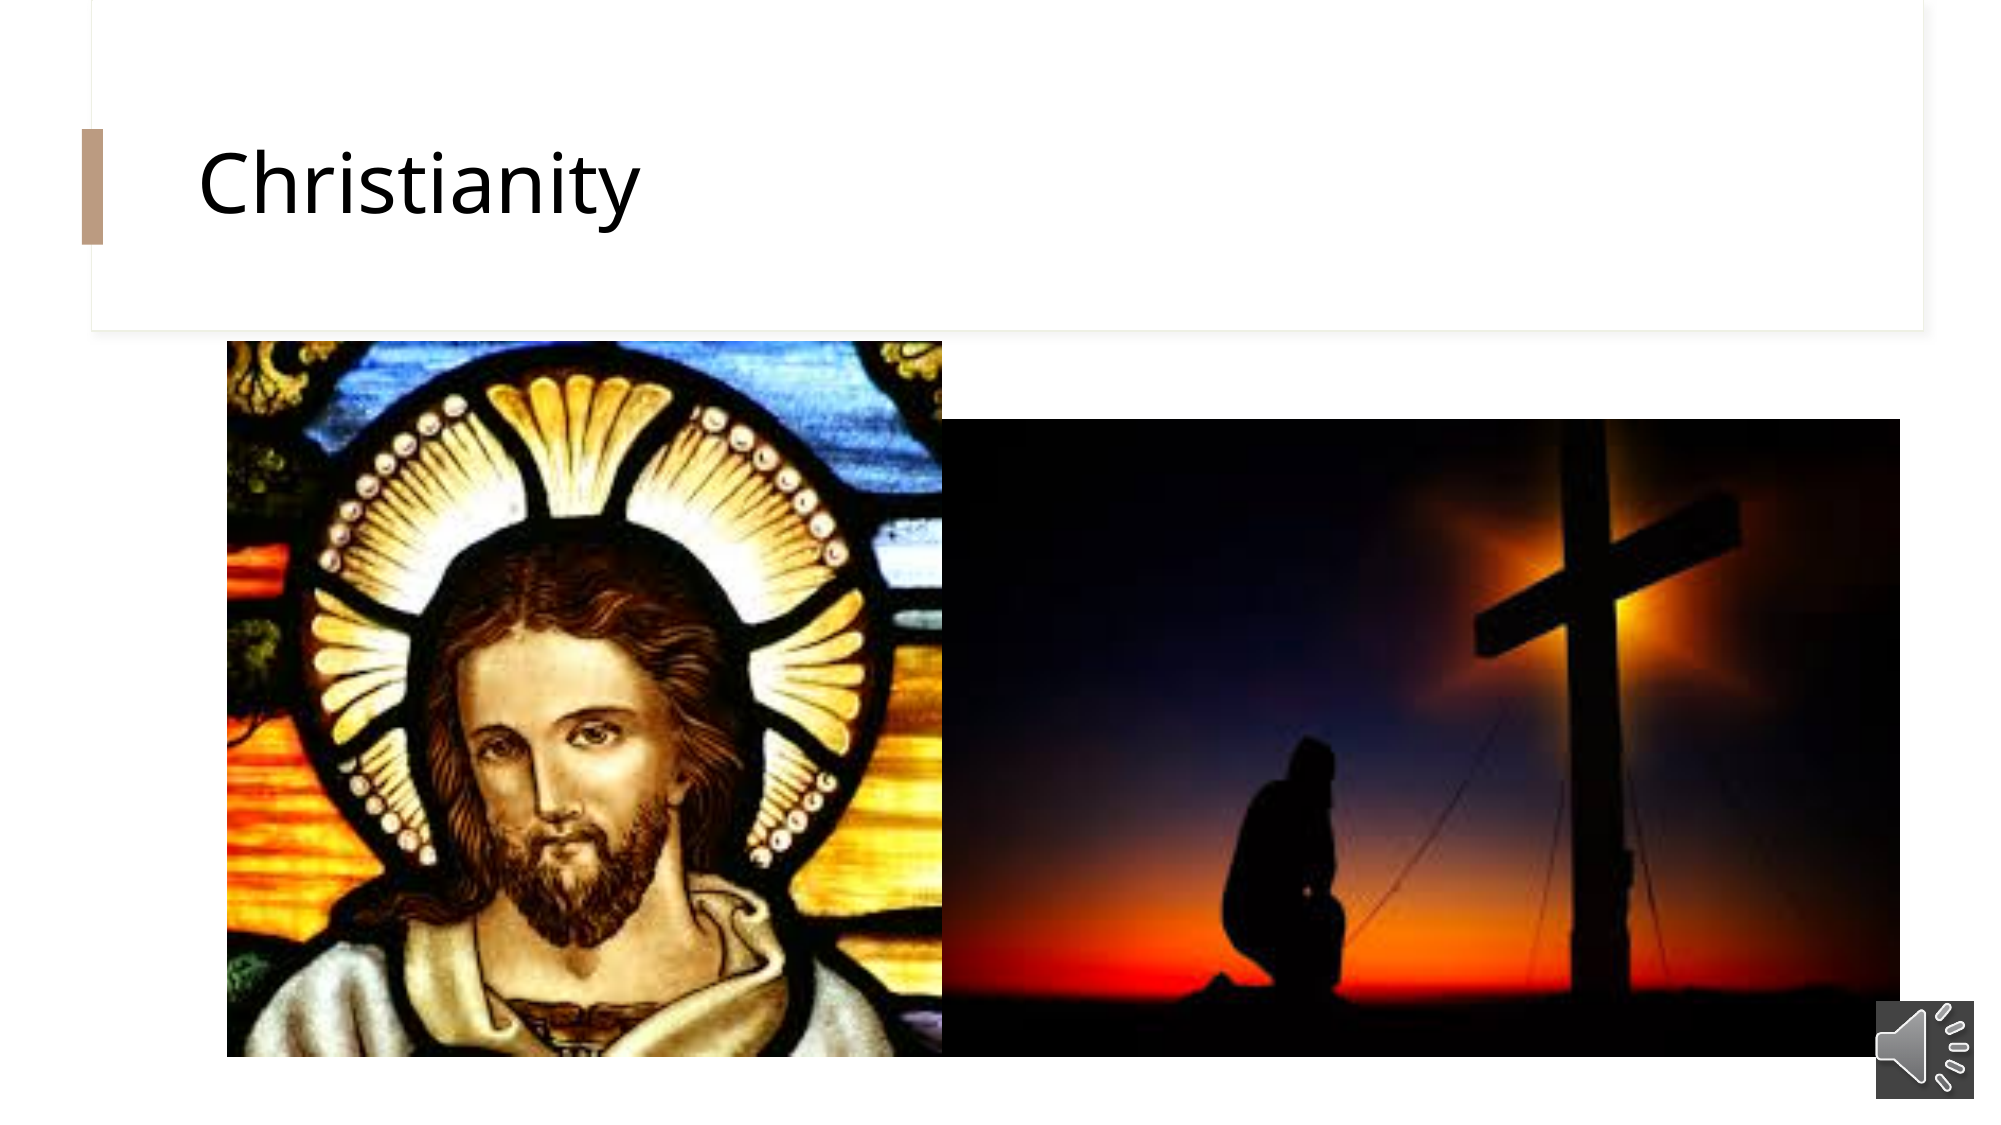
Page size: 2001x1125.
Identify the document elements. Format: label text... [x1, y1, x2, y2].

picture [1874, 999, 1975, 1100]
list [942, 419, 1900, 1057]
title Christianity [183, 90, 1851, 284]
picture [227, 341, 942, 1057]
